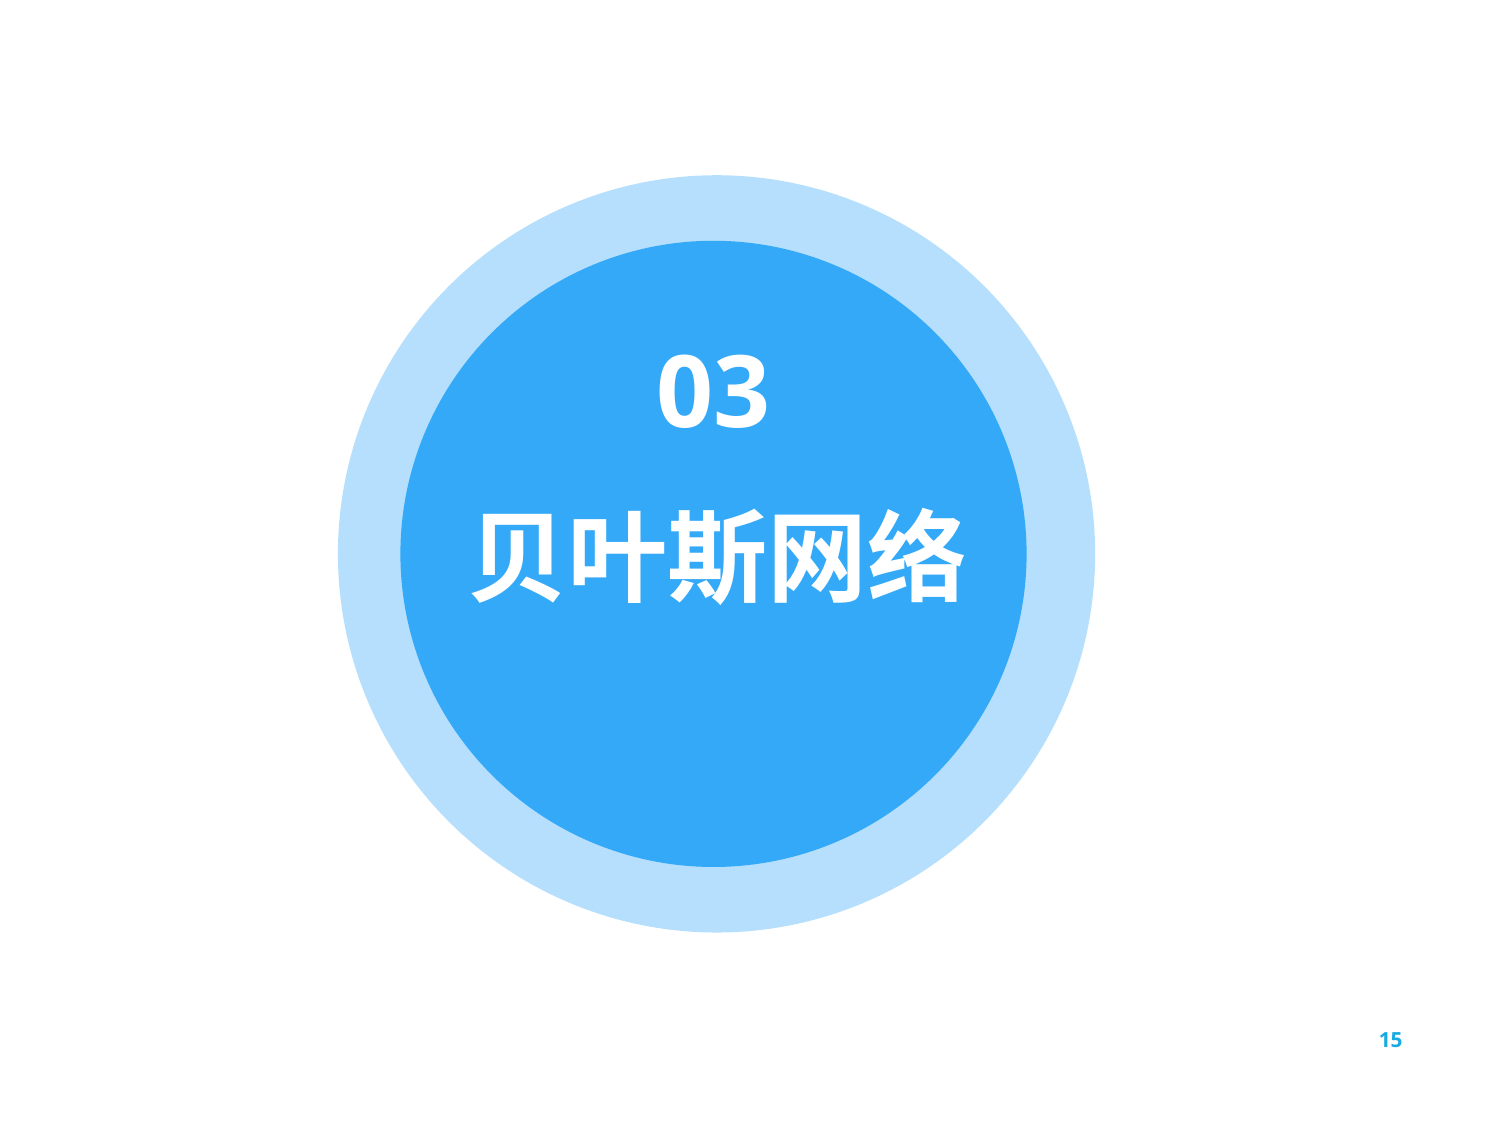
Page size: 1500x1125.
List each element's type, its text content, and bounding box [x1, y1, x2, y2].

subtitle 03 [482, 326, 945, 463]
slide_number 15 [1059, 1023, 1418, 1058]
title 贝叶斯网络 [337, 462, 1097, 663]
